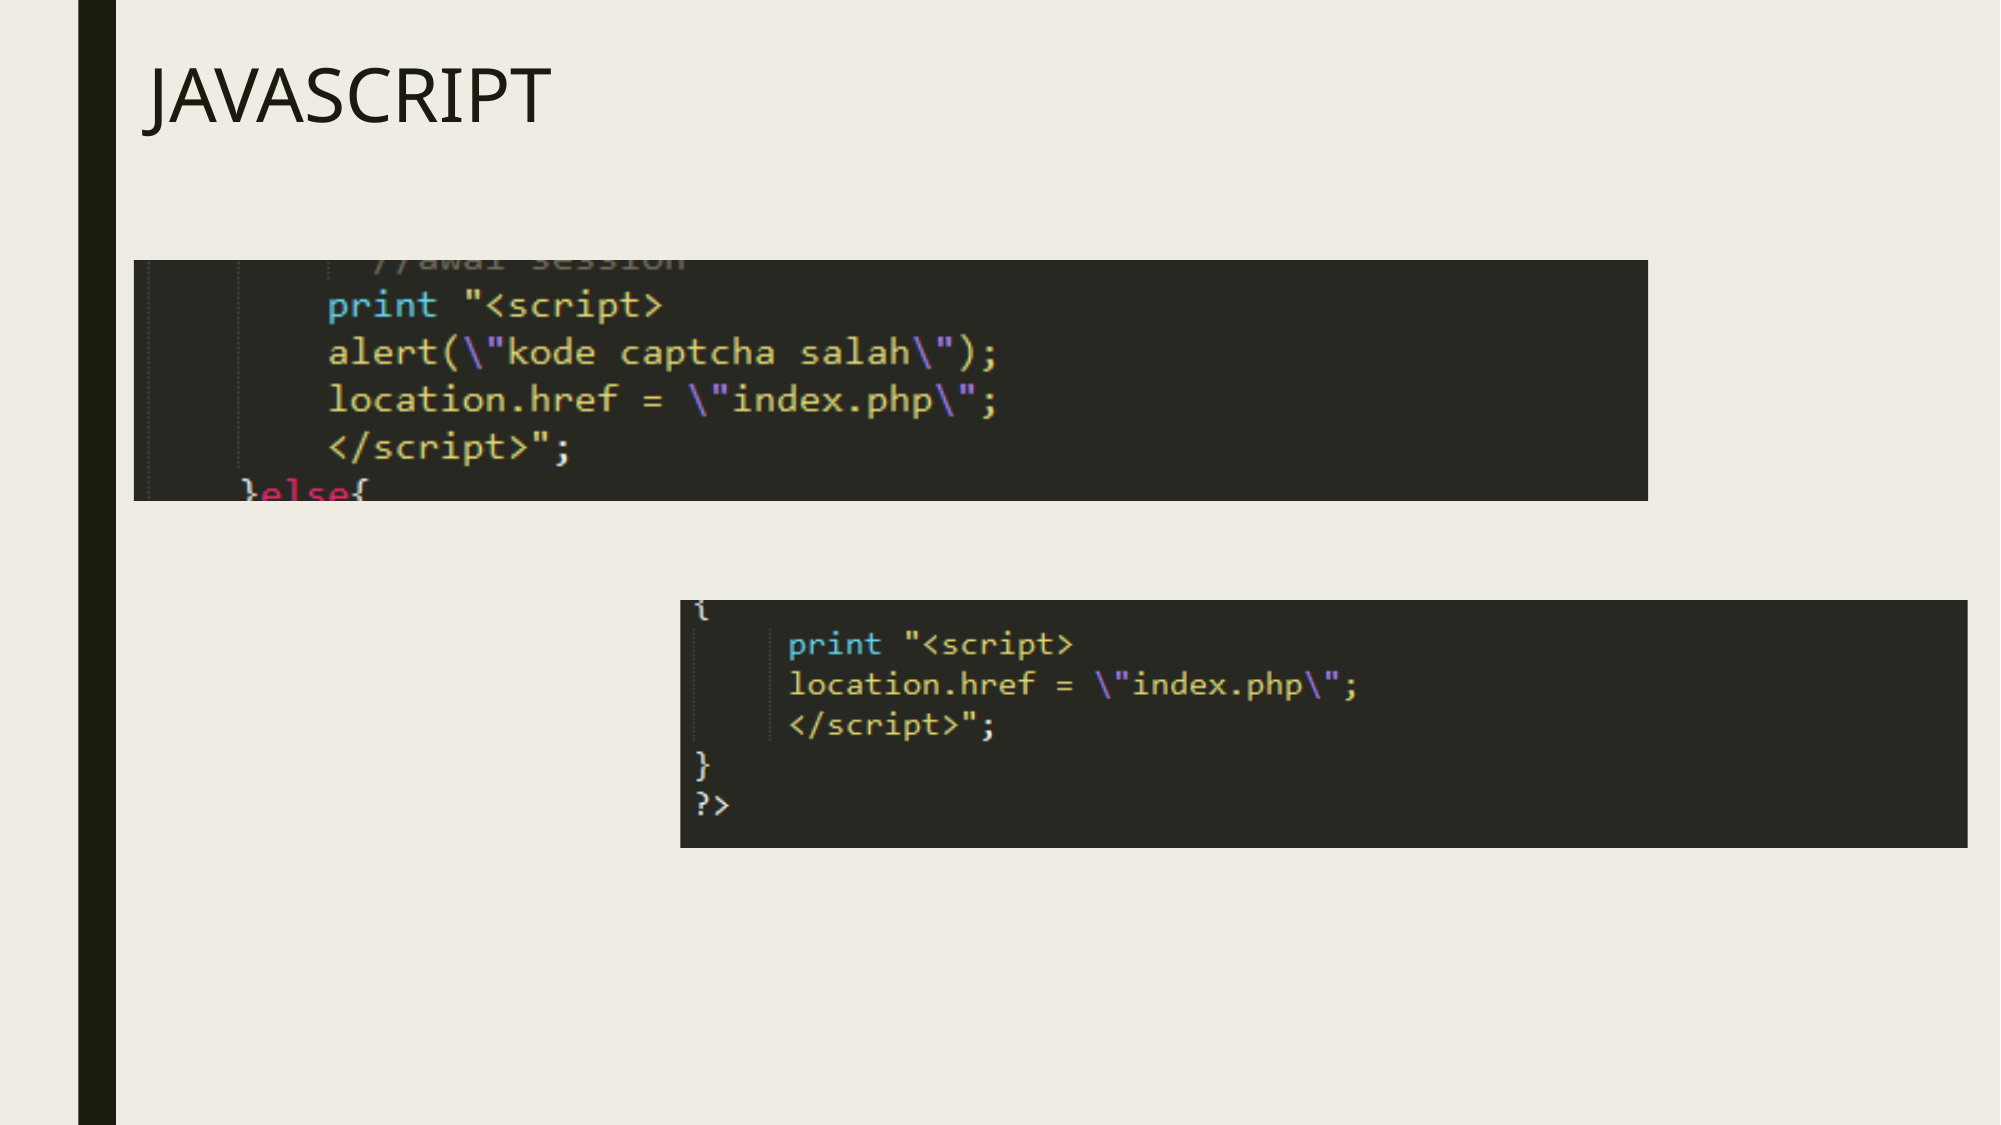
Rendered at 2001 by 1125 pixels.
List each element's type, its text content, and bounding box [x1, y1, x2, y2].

picture [133, 260, 1649, 501]
title JAVASCRIPT [133, 50, 1709, 201]
picture [680, 599, 1968, 848]
